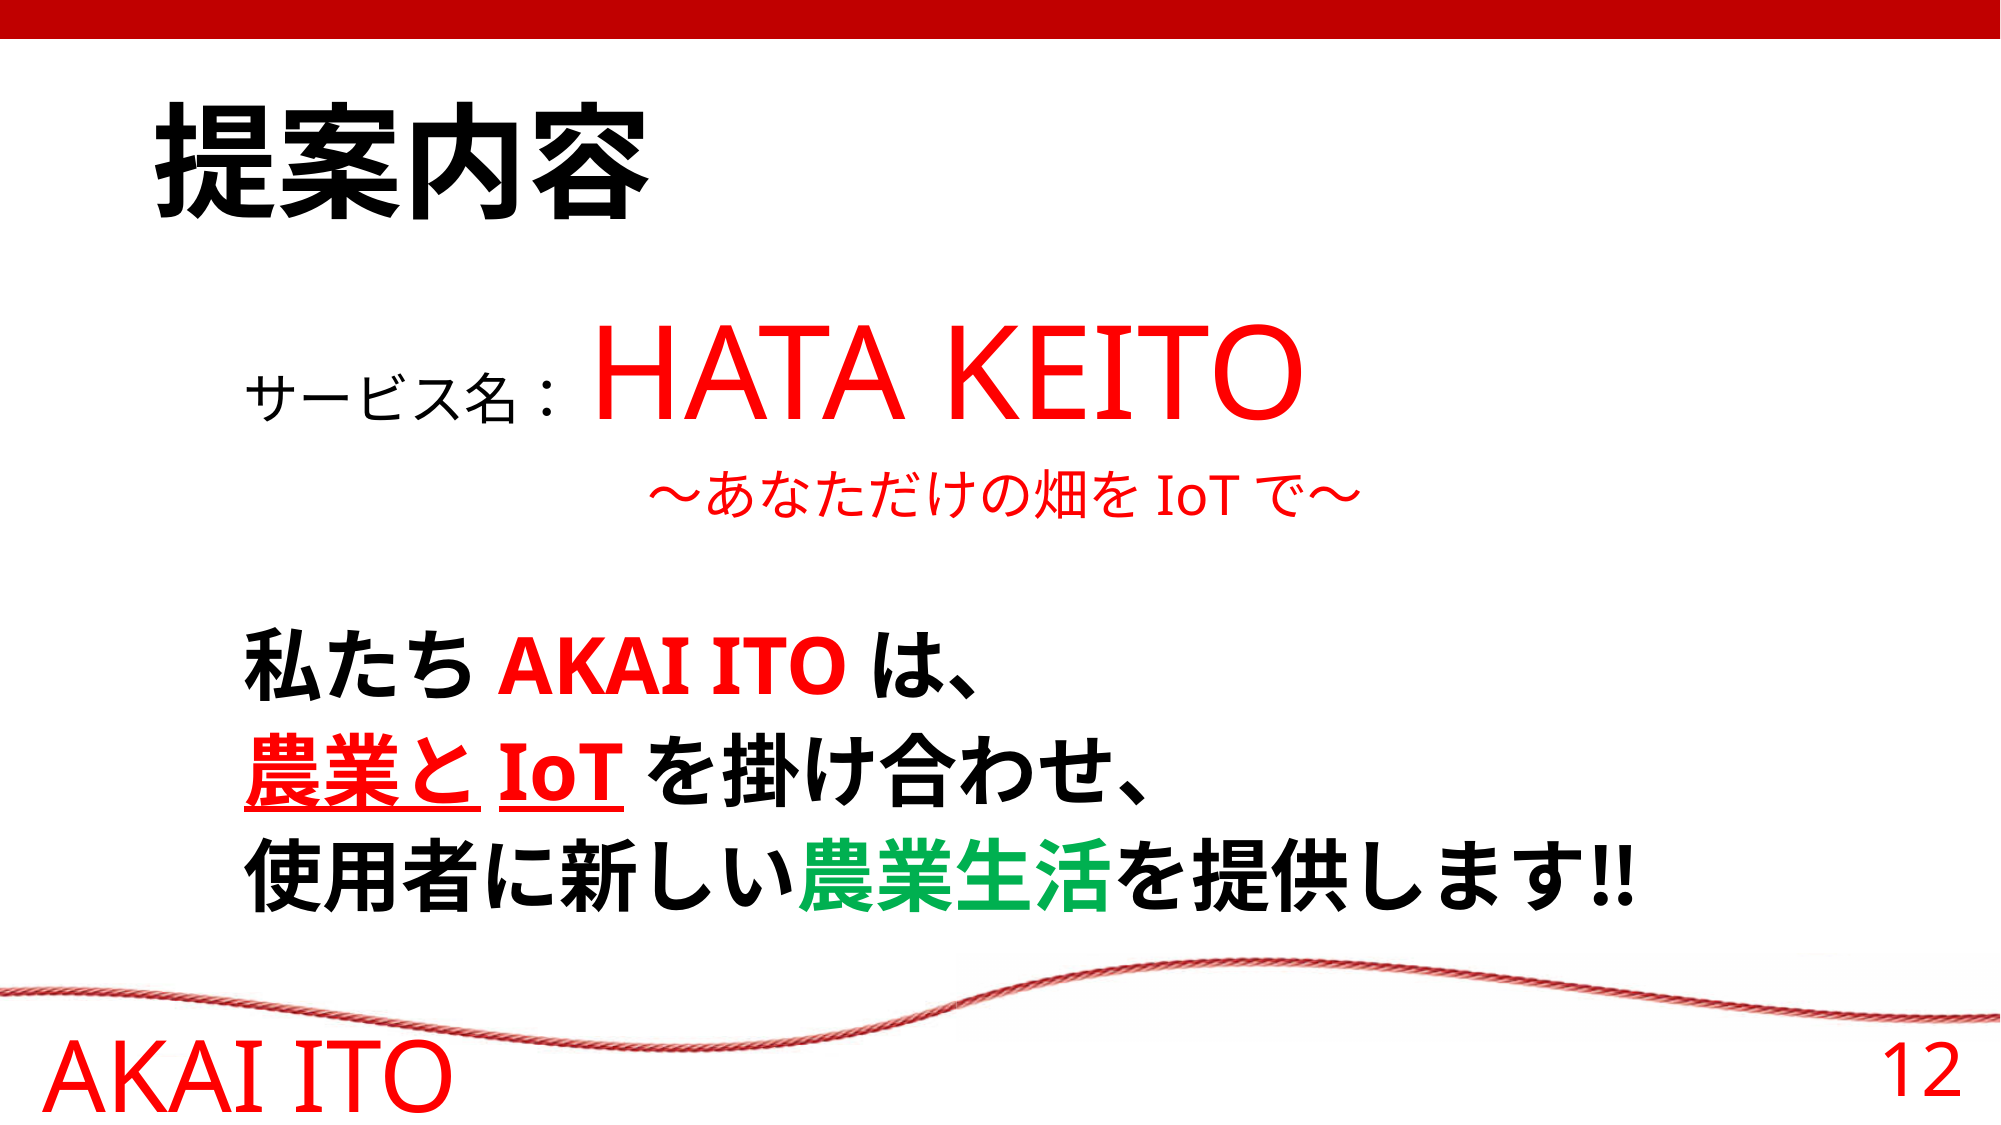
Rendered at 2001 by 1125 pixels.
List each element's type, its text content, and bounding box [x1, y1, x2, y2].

picture [957, 954, 2000, 1041]
picture [0, 968, 957, 1057]
slide_number 12 [1529, 1042, 1980, 1103]
list サービス名：HATA KEITO ～あなただけの畑をIoTで～ 私たちAKAI ITOは、 農業とIoTを掛け合わせ、 使用者に新しい農業生活を提供します‼ [228, 299, 1781, 1014]
footer AKAI ITO [20, 1042, 482, 1103]
title 提案内容 [137, 59, 1863, 278]
